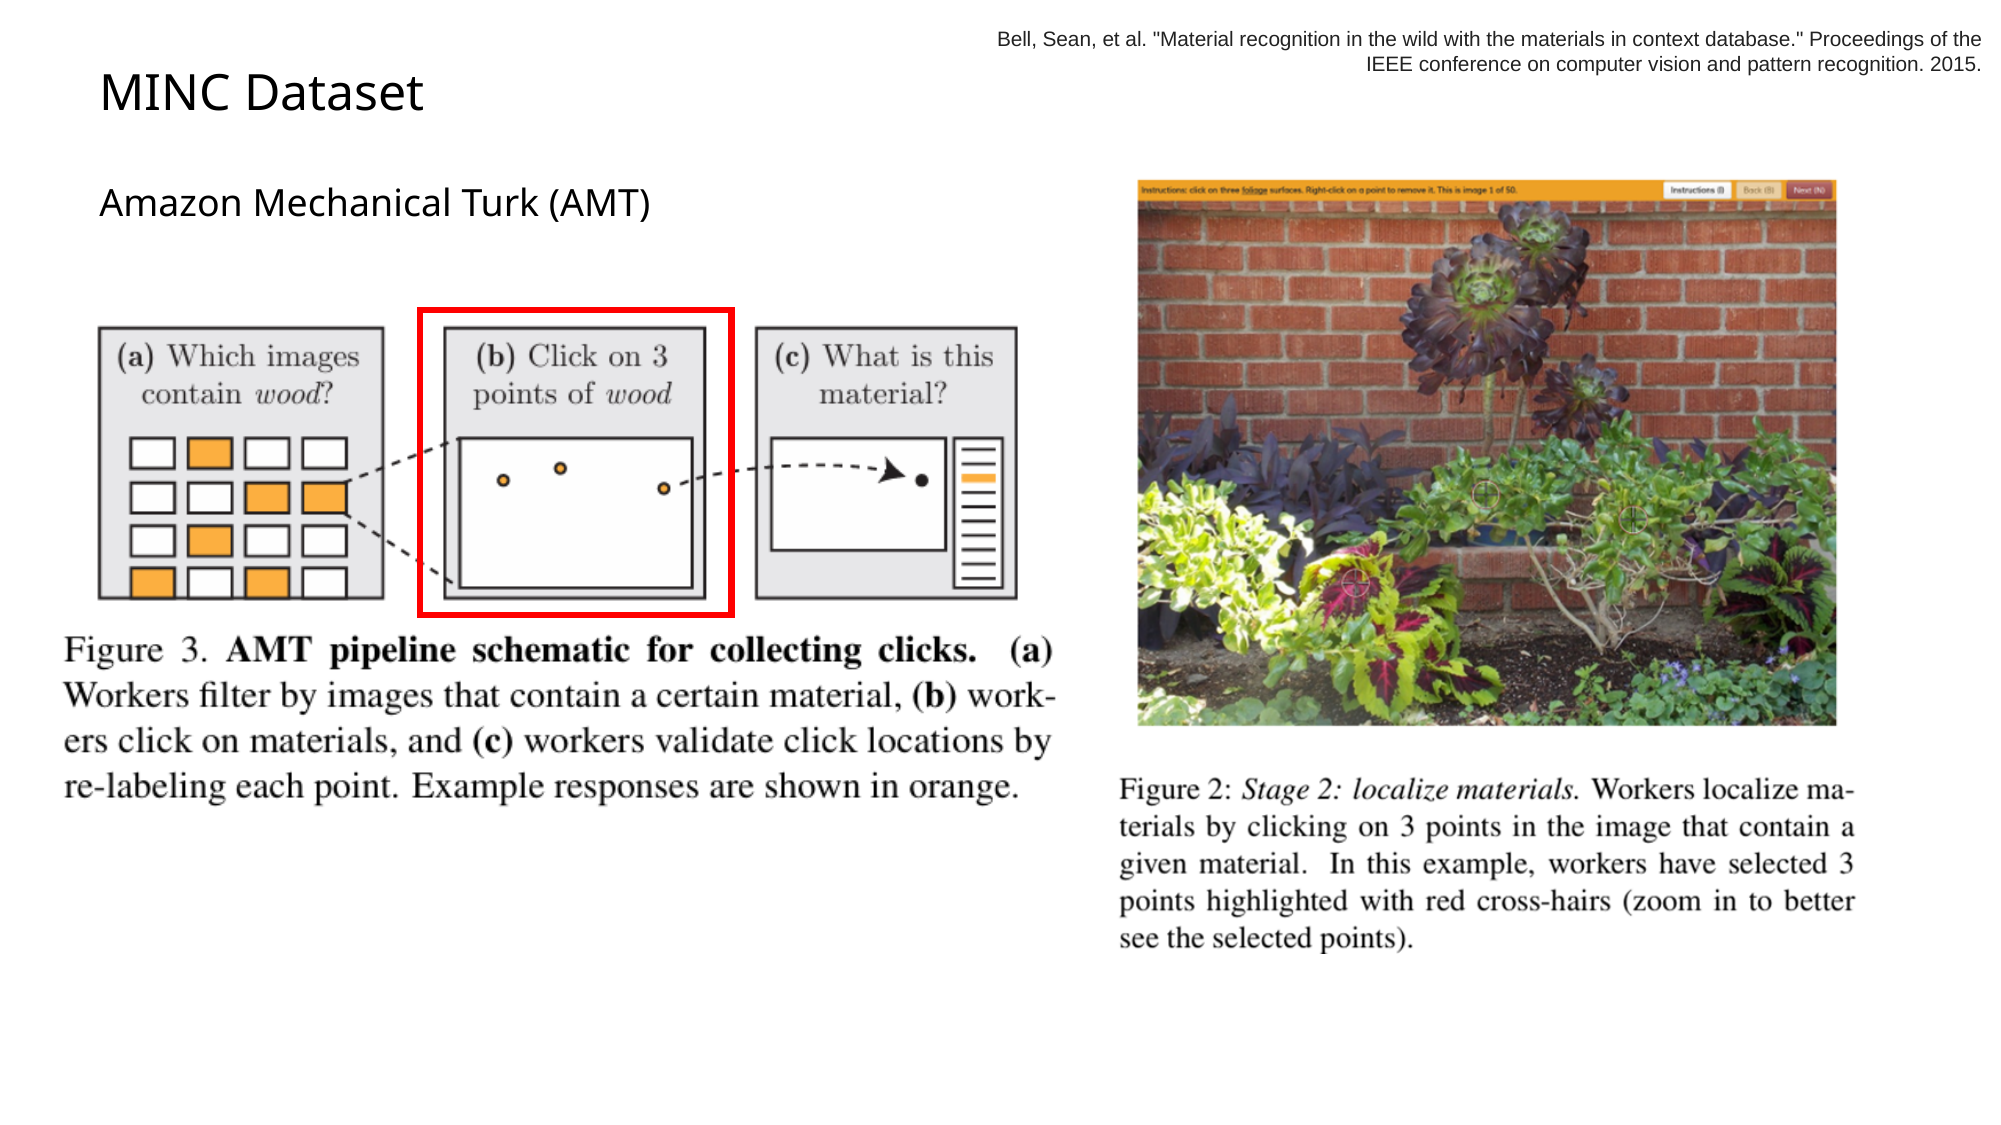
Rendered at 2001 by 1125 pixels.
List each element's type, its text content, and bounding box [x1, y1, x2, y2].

text_box Amazon Mechanical Turk (AMT) [84, 171, 683, 232]
text_box Bell, Sean, et al. "Material recognition in the wild with the materials in context database." Proceedings of the IEEE conference on computer vision and pattern recognition. 2015. [980, 18, 1997, 83]
picture [51, 310, 1068, 815]
picture [1111, 171, 1866, 954]
text_box MINC Dataset [84, 53, 917, 128]
